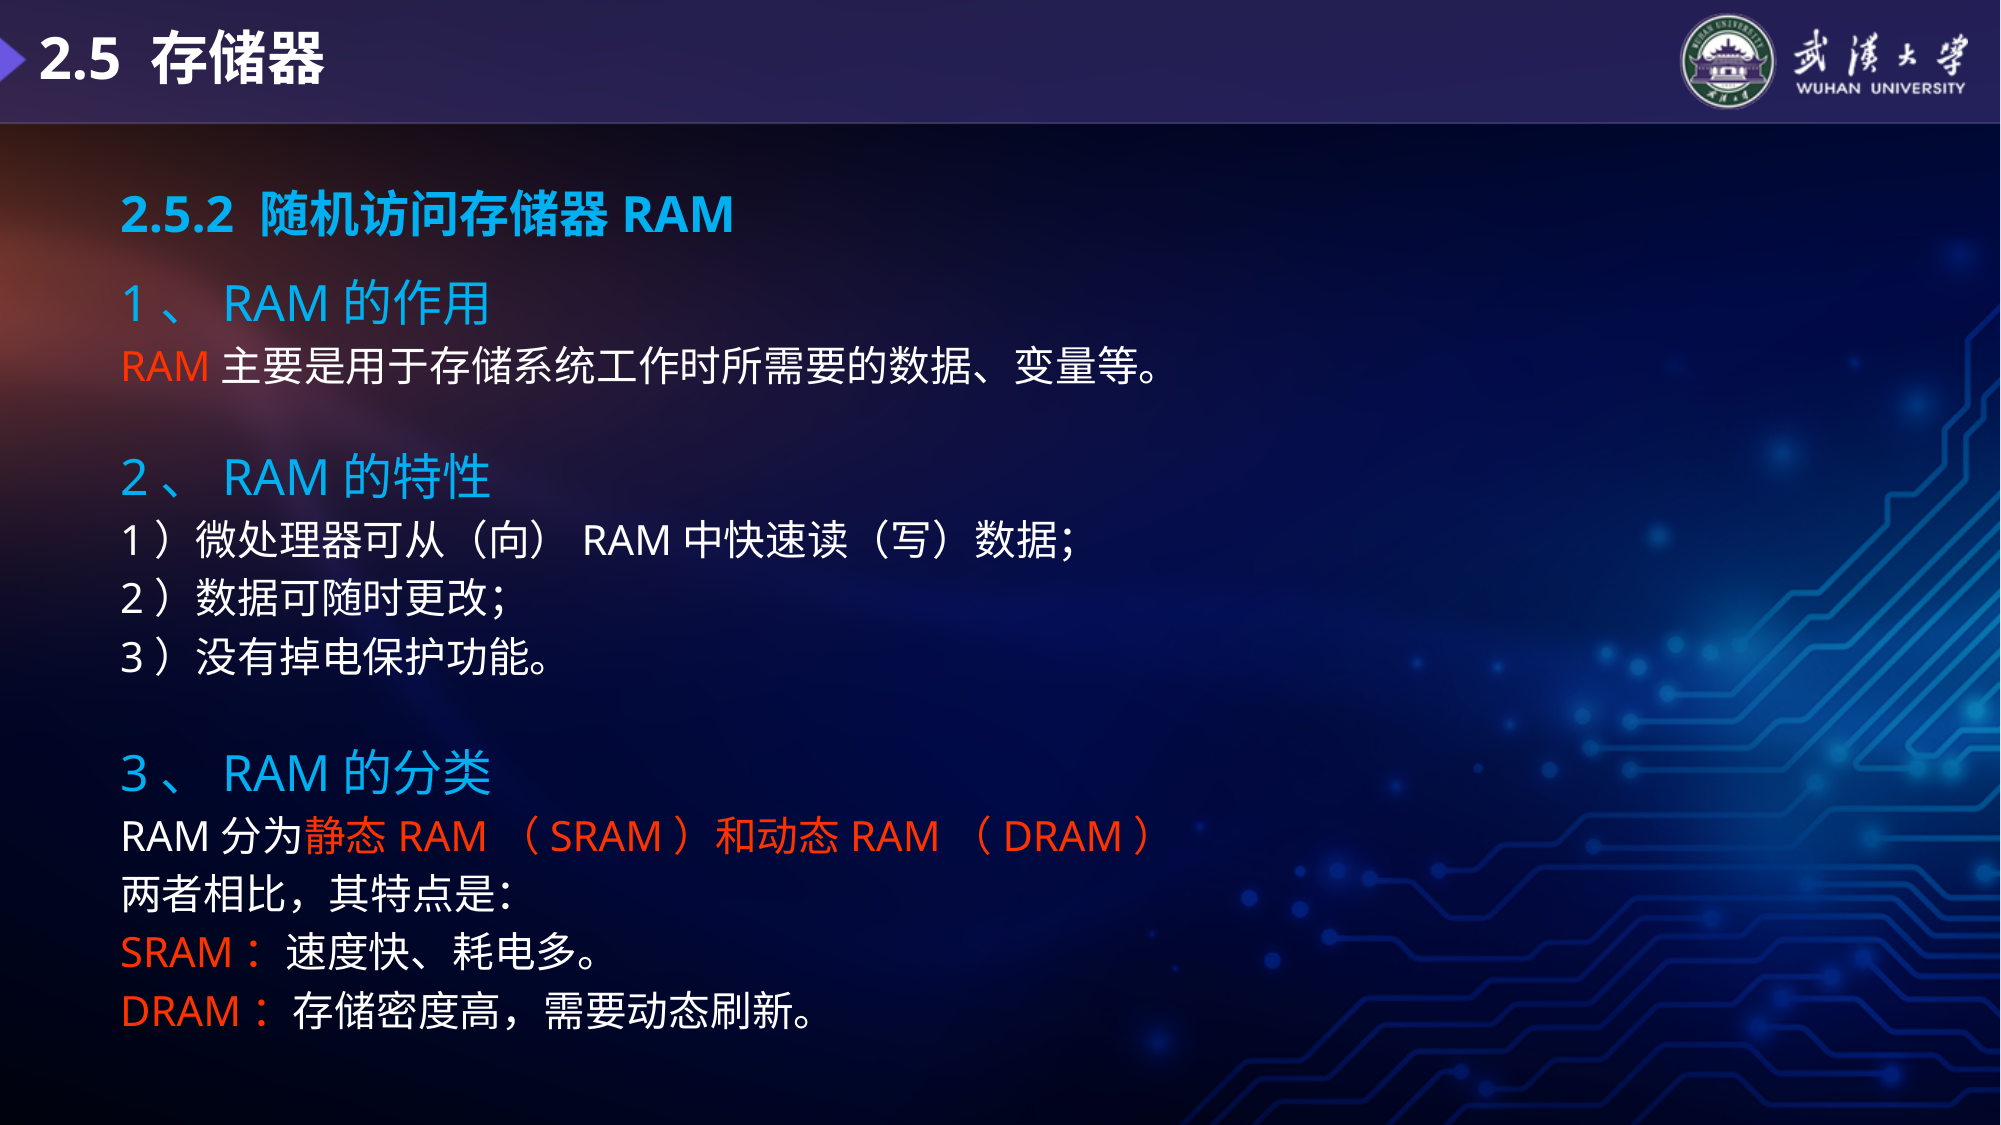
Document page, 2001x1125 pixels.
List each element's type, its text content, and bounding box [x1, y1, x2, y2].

picture [0, 0, 2001, 1125]
text_box 1、RAM的作用 RAM主要是用于存储系统工作时所需要的数据、变量等。 [105, 263, 1832, 397]
text_box 2.5.2 随机访问存储器RAM [105, 174, 751, 250]
text_box 3、RAM的分类 RAM分为静态RAM（SRAM）和动态RAM（DRAM） 两者相比，其特点是： SRAM：速度快、耗电多。 DRAM：存储密度高，需要动态刷新。 [105, 733, 1832, 1042]
text_box 2、RAM的特性 1）微处理器可从（向）RAM中快速读（写）数据； 2）数据可随时更改； 3）没有掉电保护功能。 [105, 438, 1832, 688]
title 2.5 存储器 [23, 0, 1364, 122]
